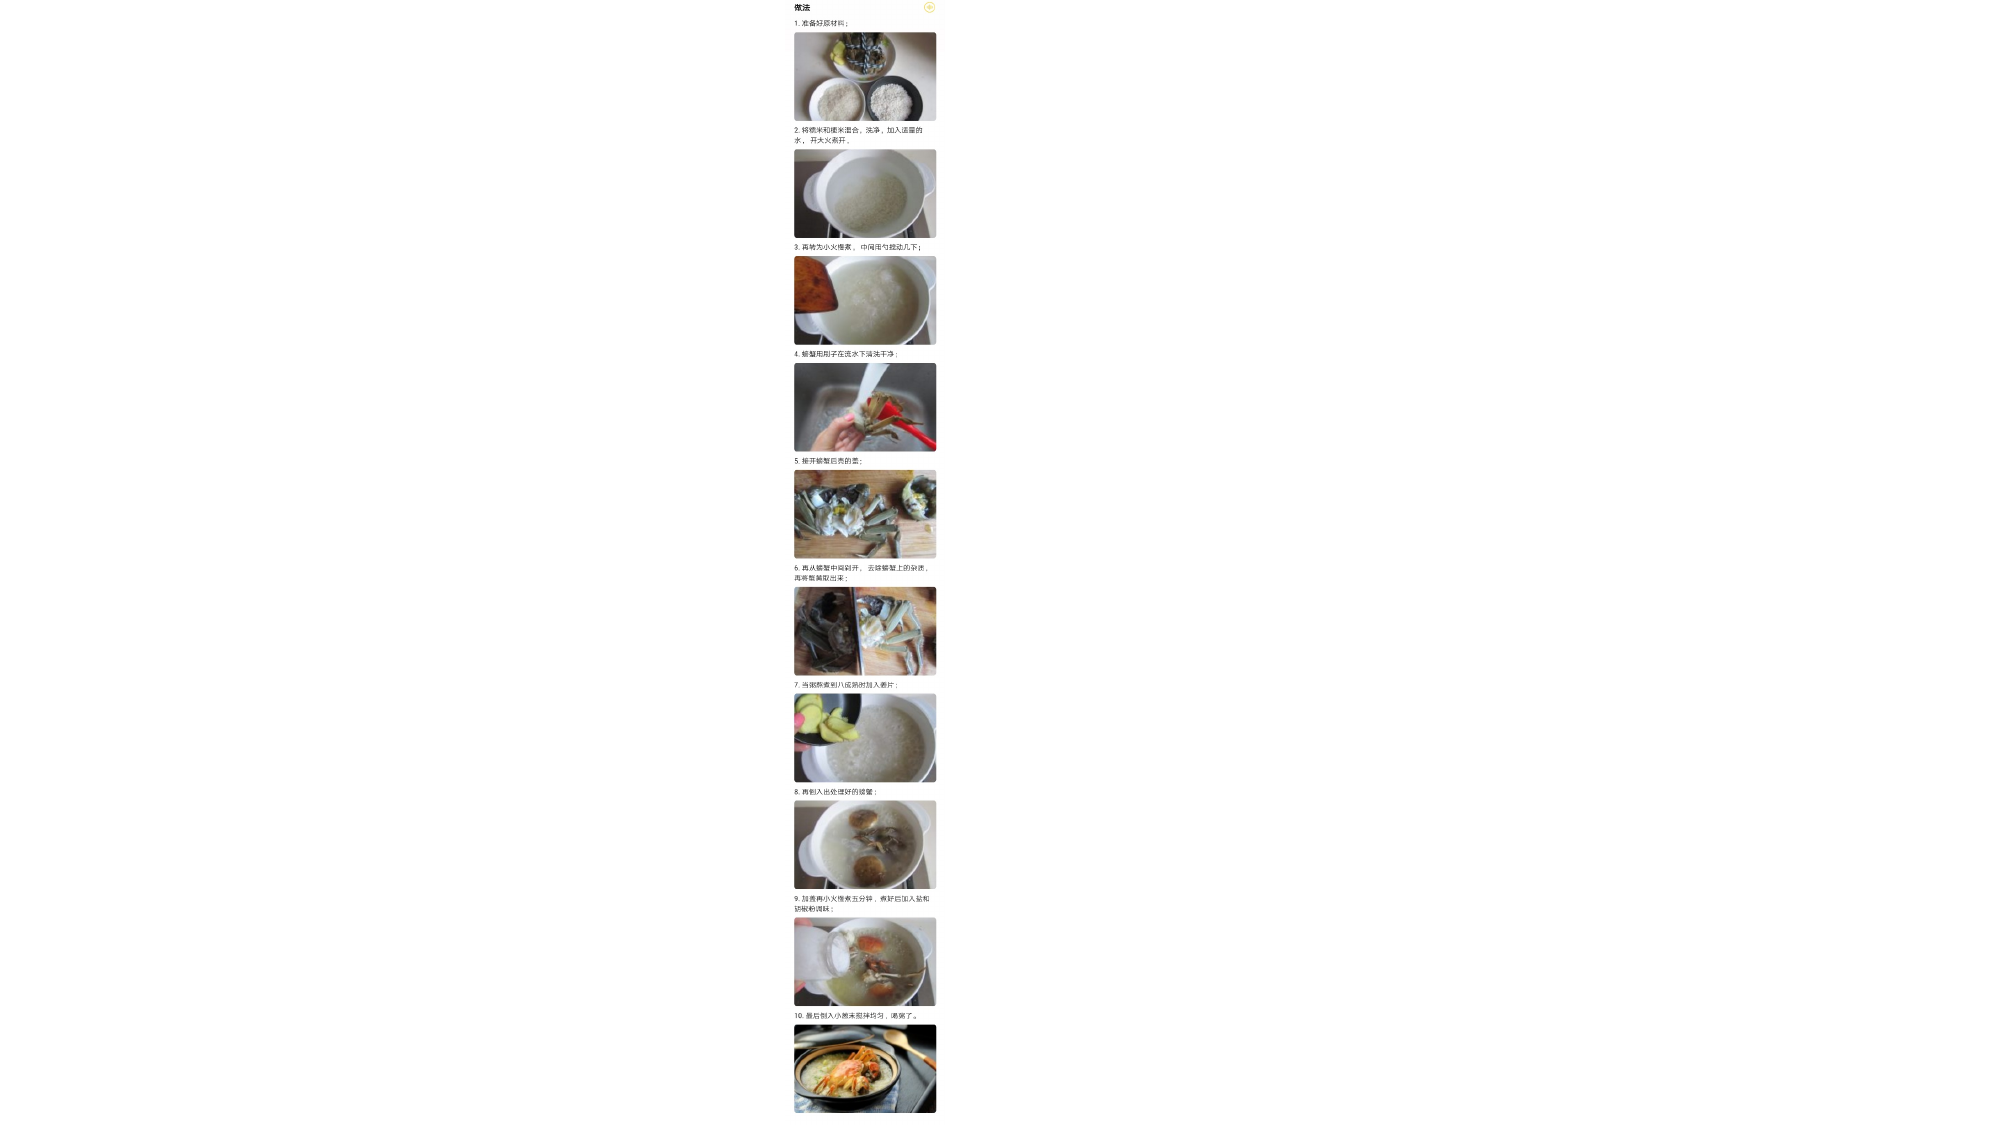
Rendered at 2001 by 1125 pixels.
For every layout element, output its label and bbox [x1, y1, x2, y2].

list [785, 0, 945, 1125]
